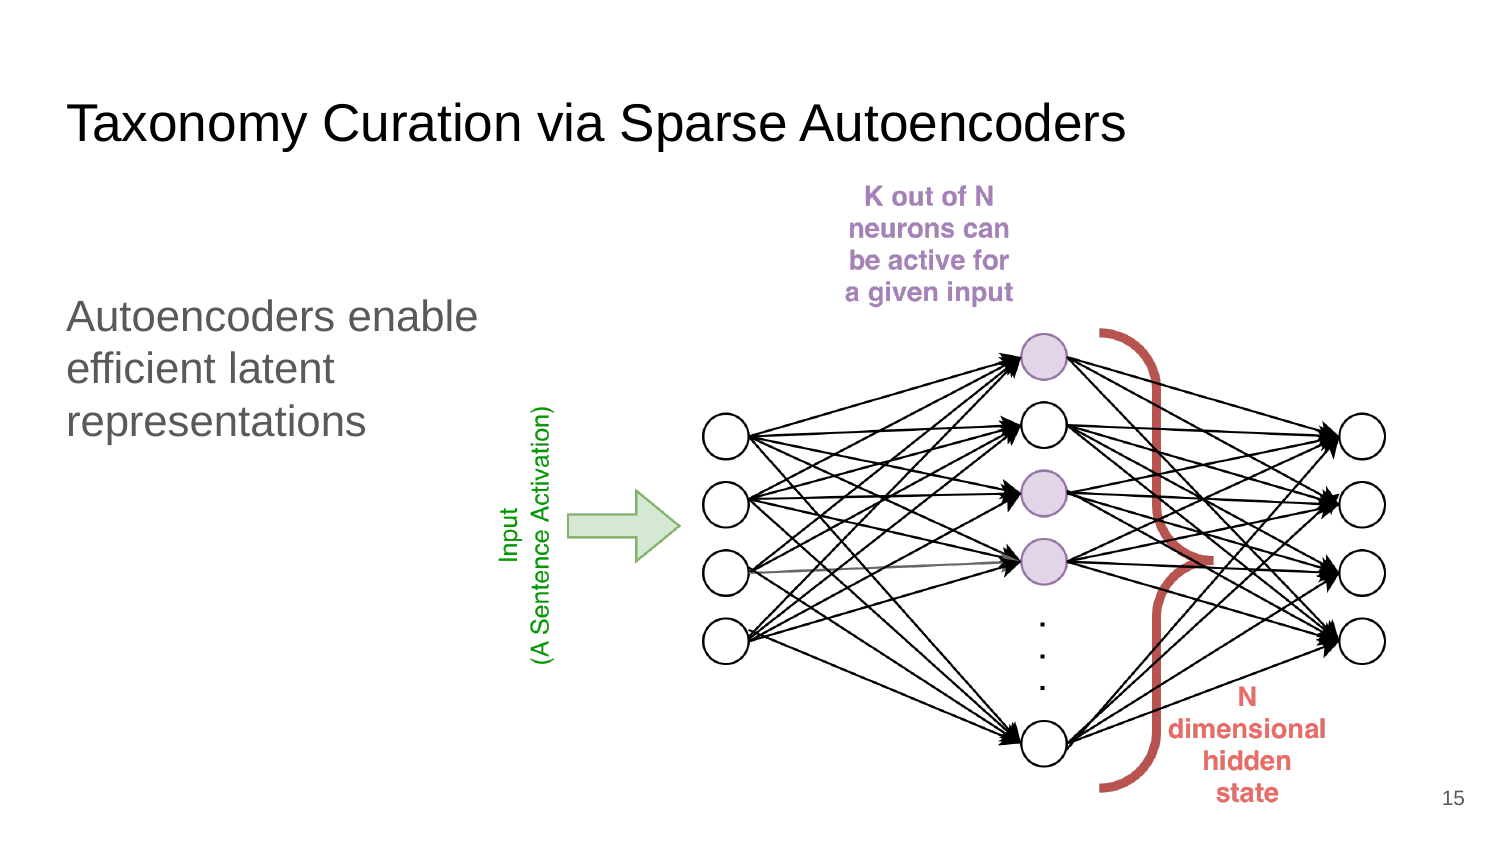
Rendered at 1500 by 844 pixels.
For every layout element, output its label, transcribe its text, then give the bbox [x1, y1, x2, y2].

picture [469, 178, 1388, 806]
slide_number ‹#› [1389, 764, 1480, 830]
title Taxonomy Curation via Sparse Autoencoders [51, 72, 1449, 167]
text_box Autoencoders enable efficient latent representations [51, 272, 464, 759]
